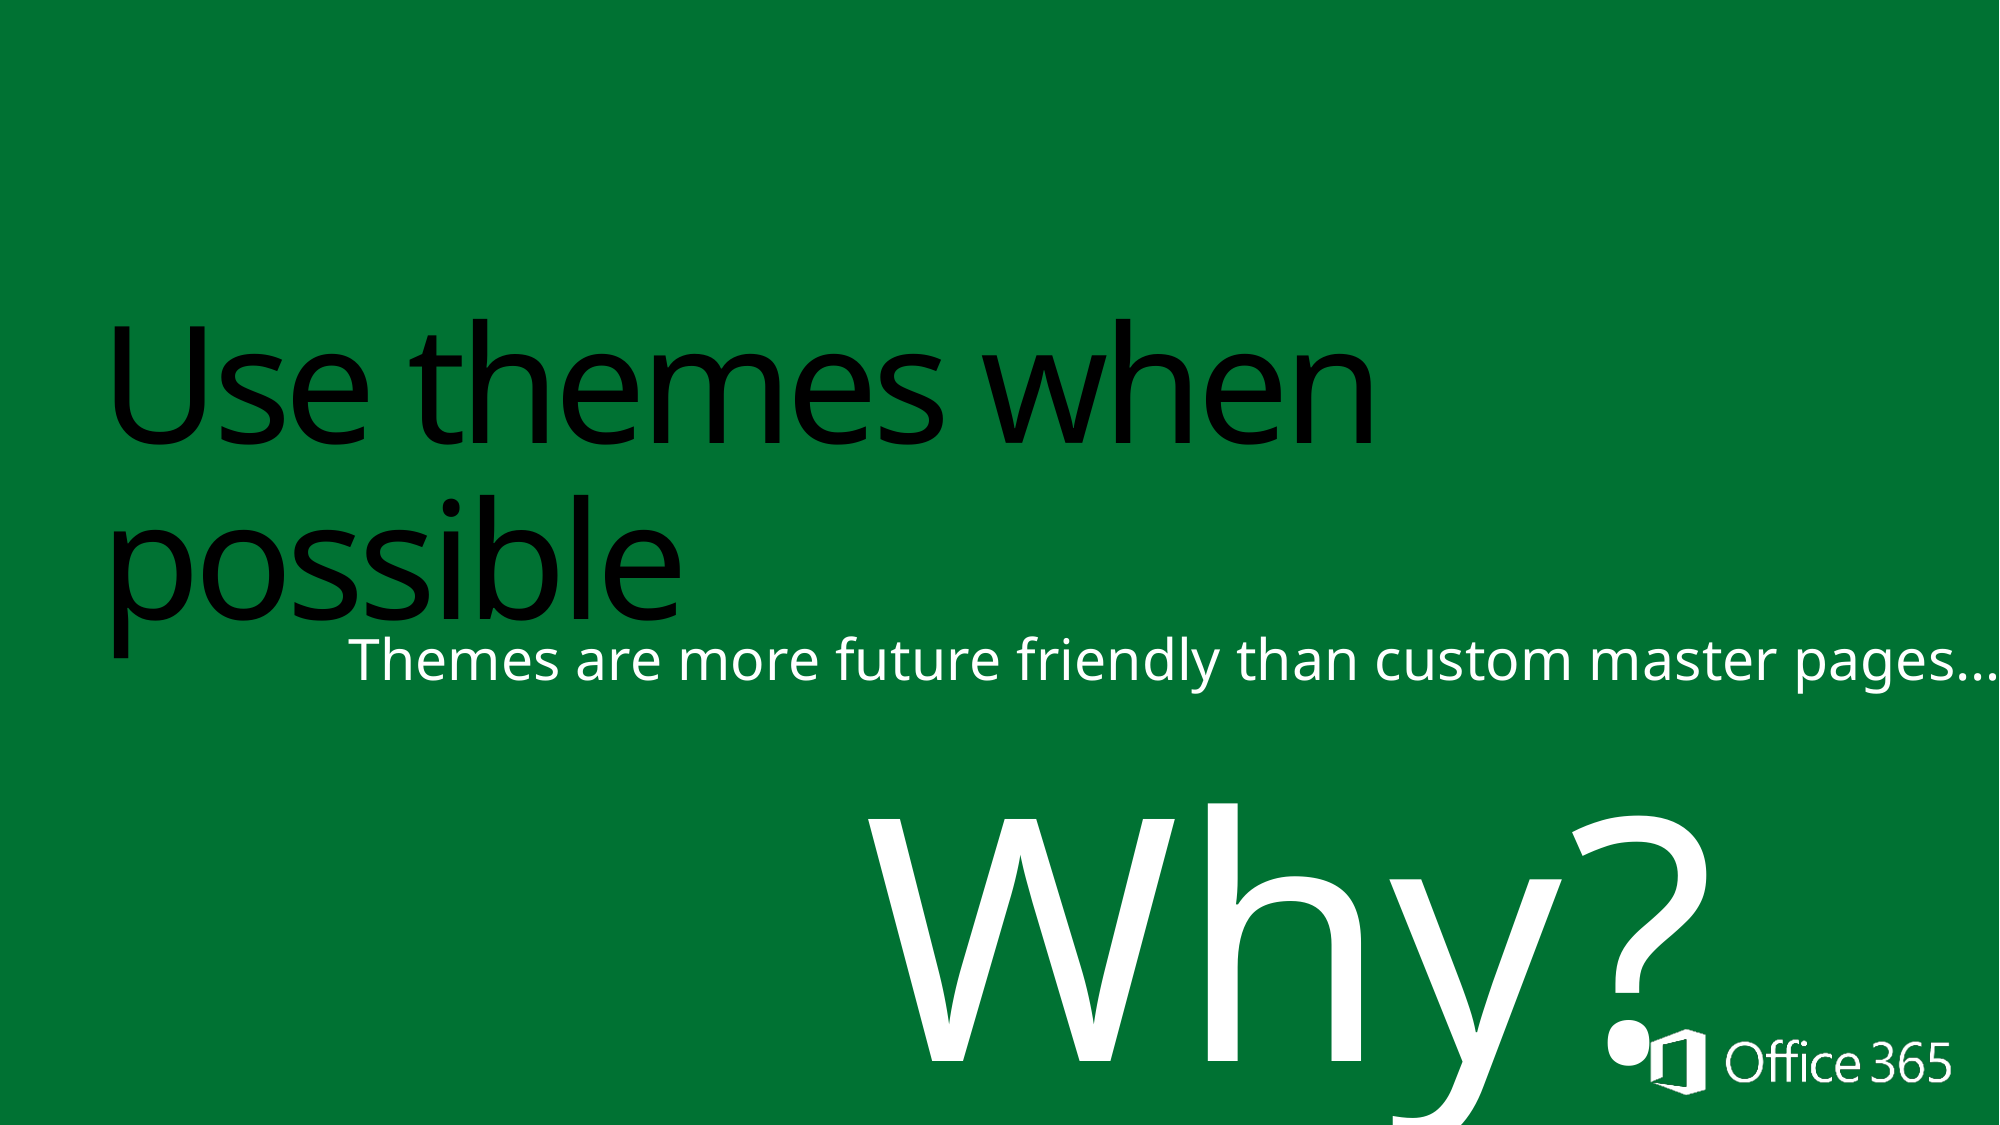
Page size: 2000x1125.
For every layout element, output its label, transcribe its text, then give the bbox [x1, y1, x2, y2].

picture [1746, 1000, 1978, 1124]
title Use themes when possible [85, 462, 1914, 663]
text_box Why? [834, 744, 1746, 1125]
text_box Themes are more future friendly than custom master pages… [318, 607, 2000, 717]
